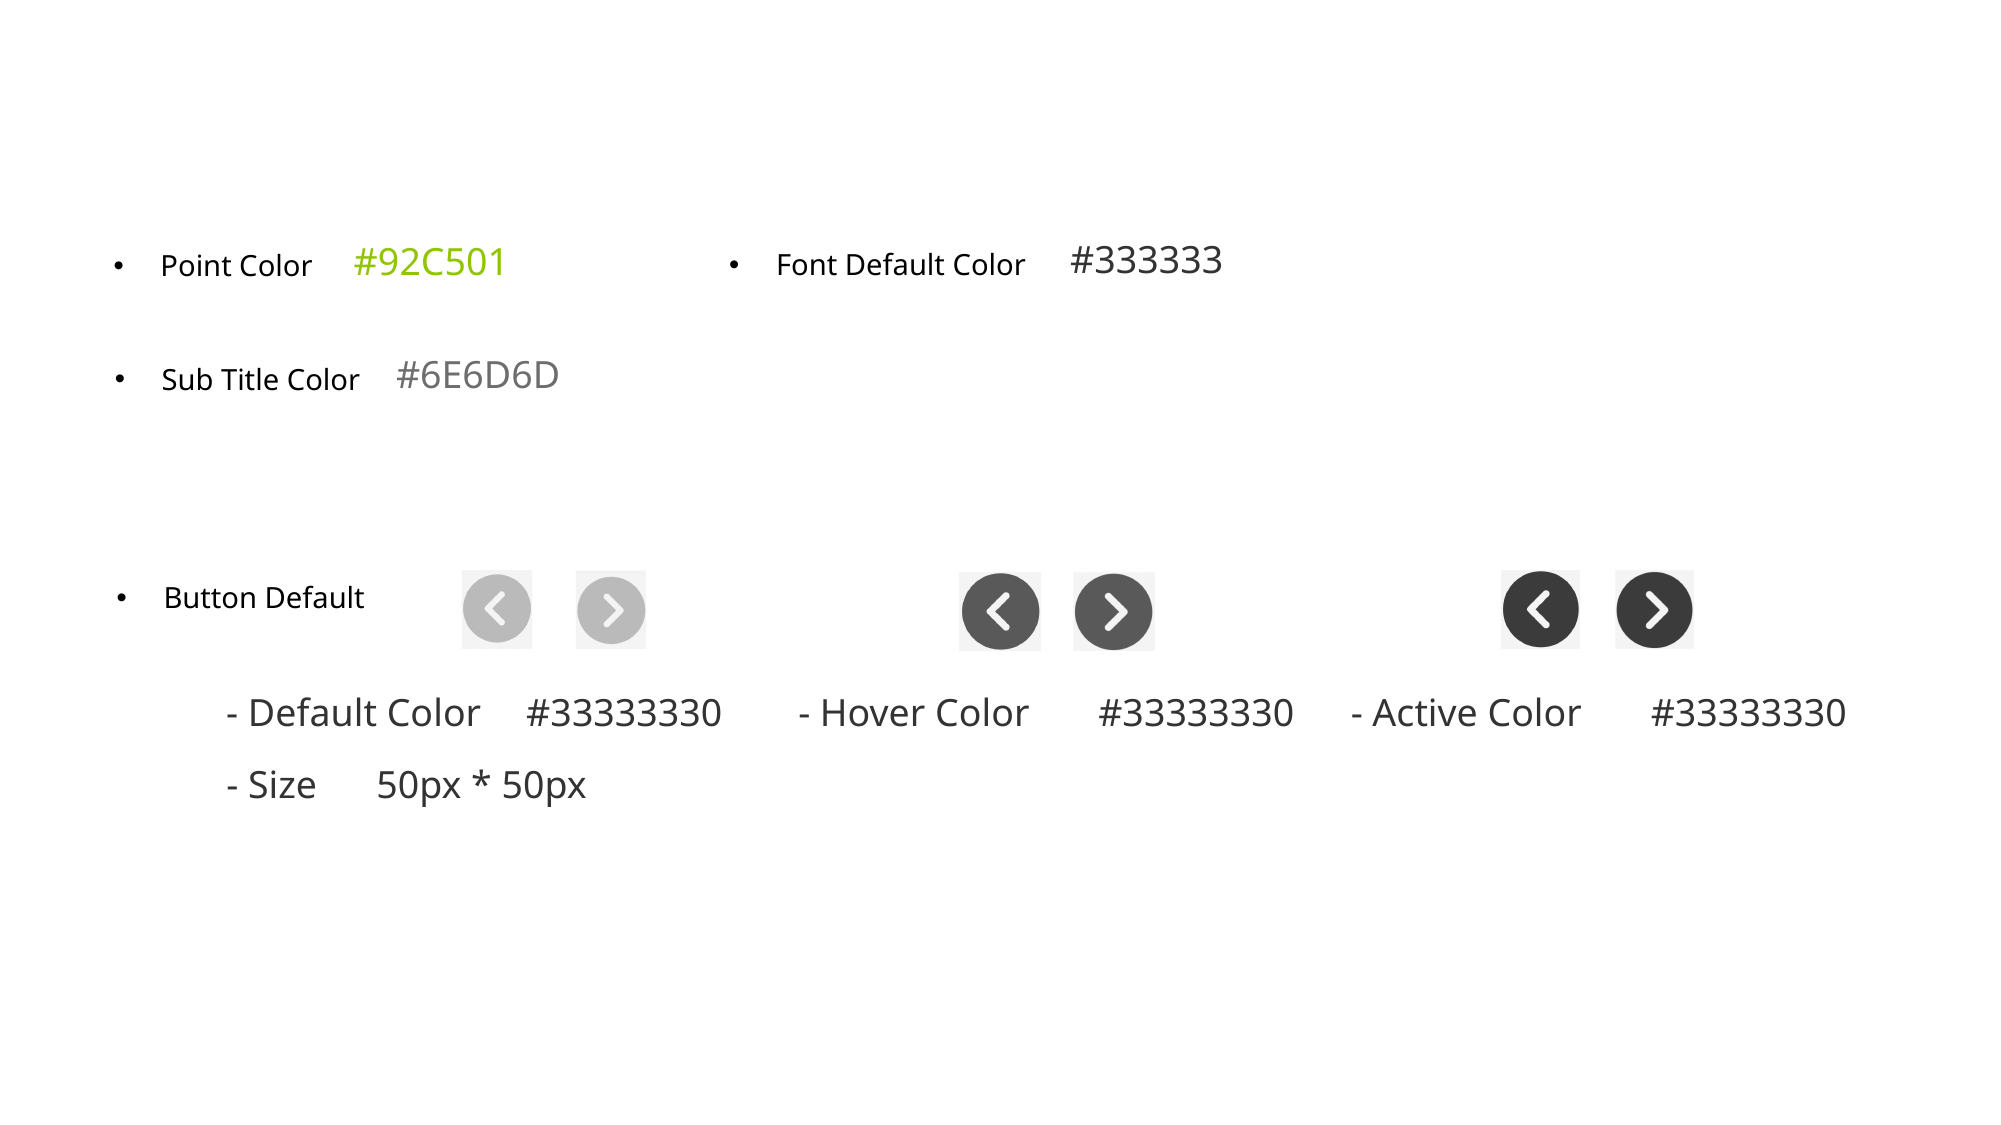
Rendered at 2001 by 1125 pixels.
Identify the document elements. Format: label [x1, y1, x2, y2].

text_box [99, 229, 1861, 815]
